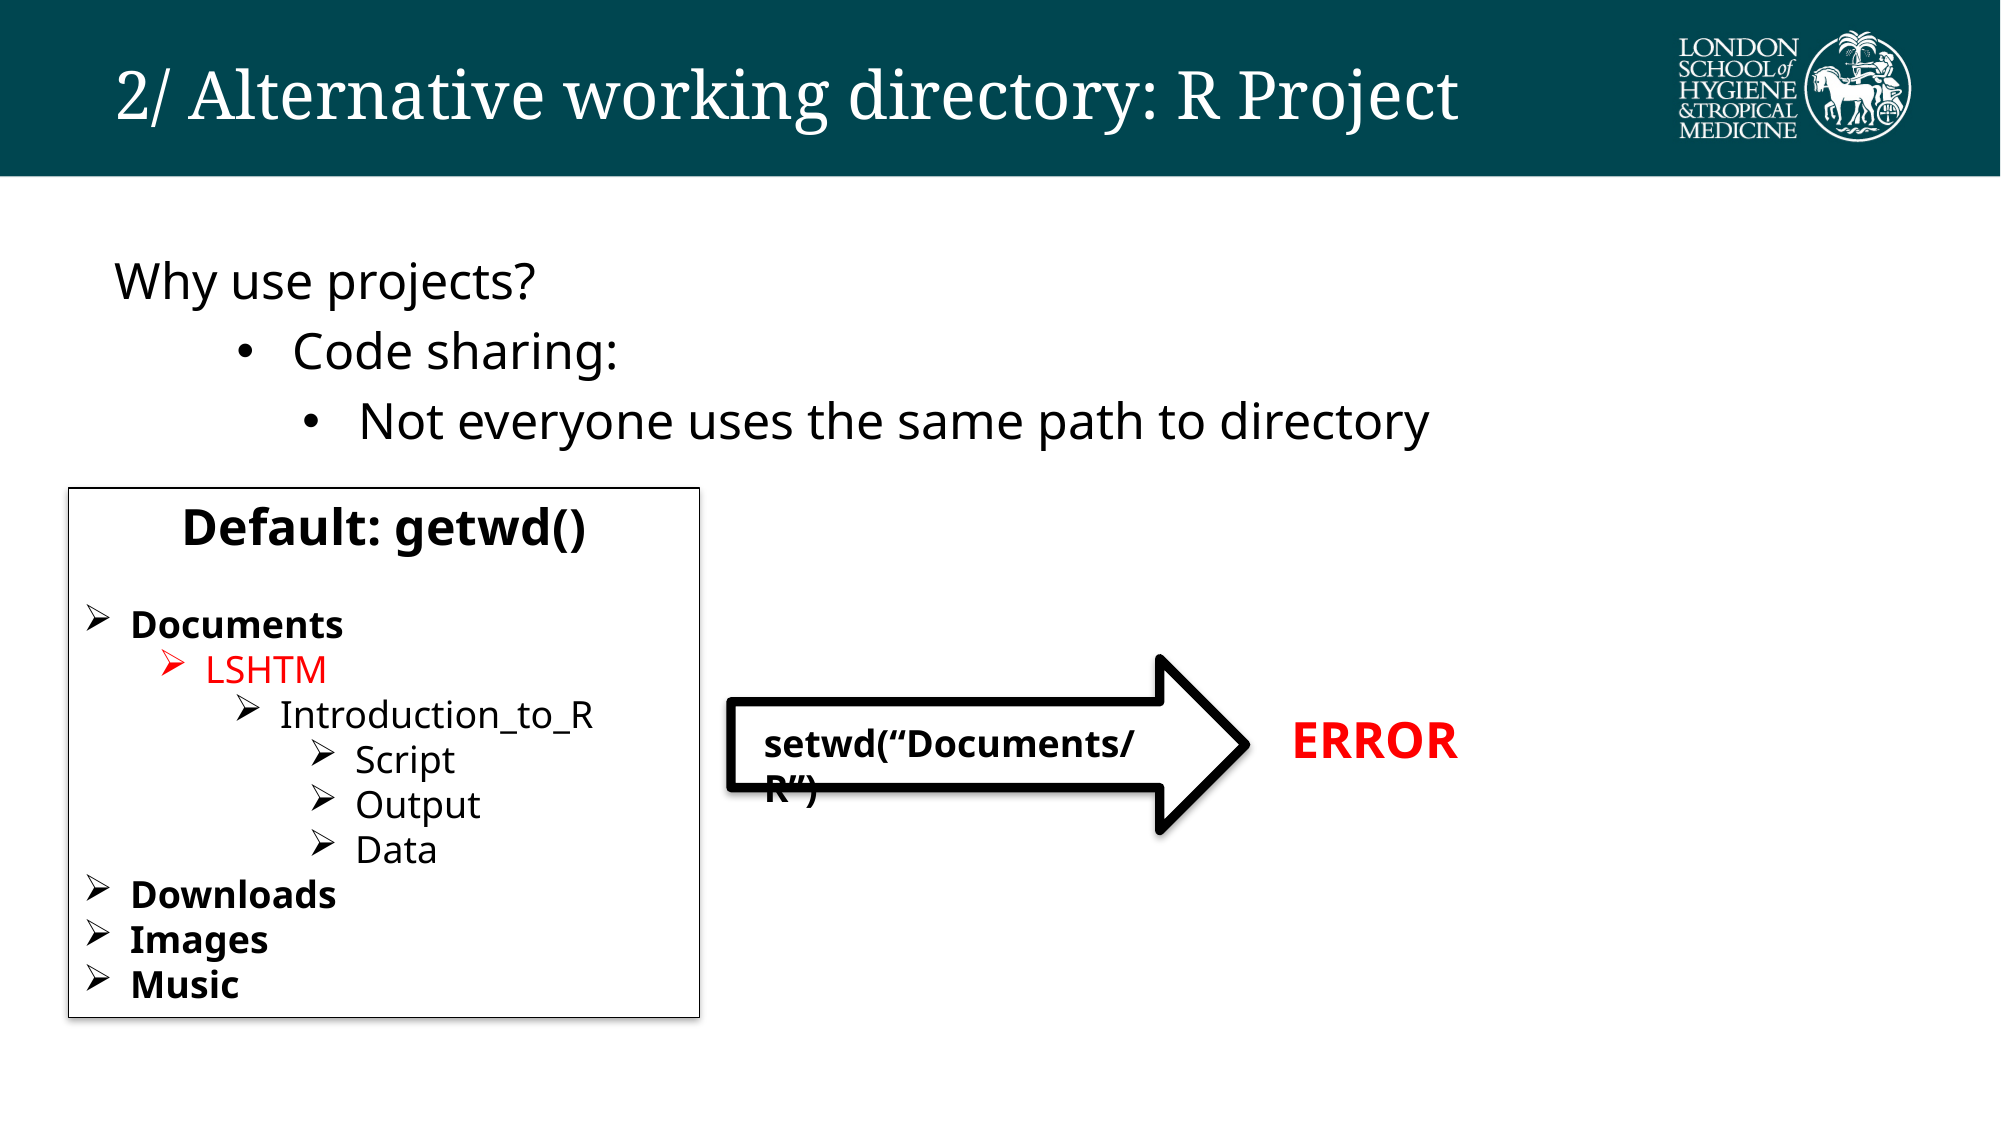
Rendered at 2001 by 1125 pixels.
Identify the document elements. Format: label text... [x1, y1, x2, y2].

title 2/ Alternative working directory: R Project [99, 45, 1656, 148]
text_box ERROR [1277, 701, 1900, 776]
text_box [68, 487, 1246, 1018]
picture [0, 0, 2001, 1125]
list Why use projects? Code sharing: Not everyone uses the same path to directory [99, 242, 1900, 1034]
